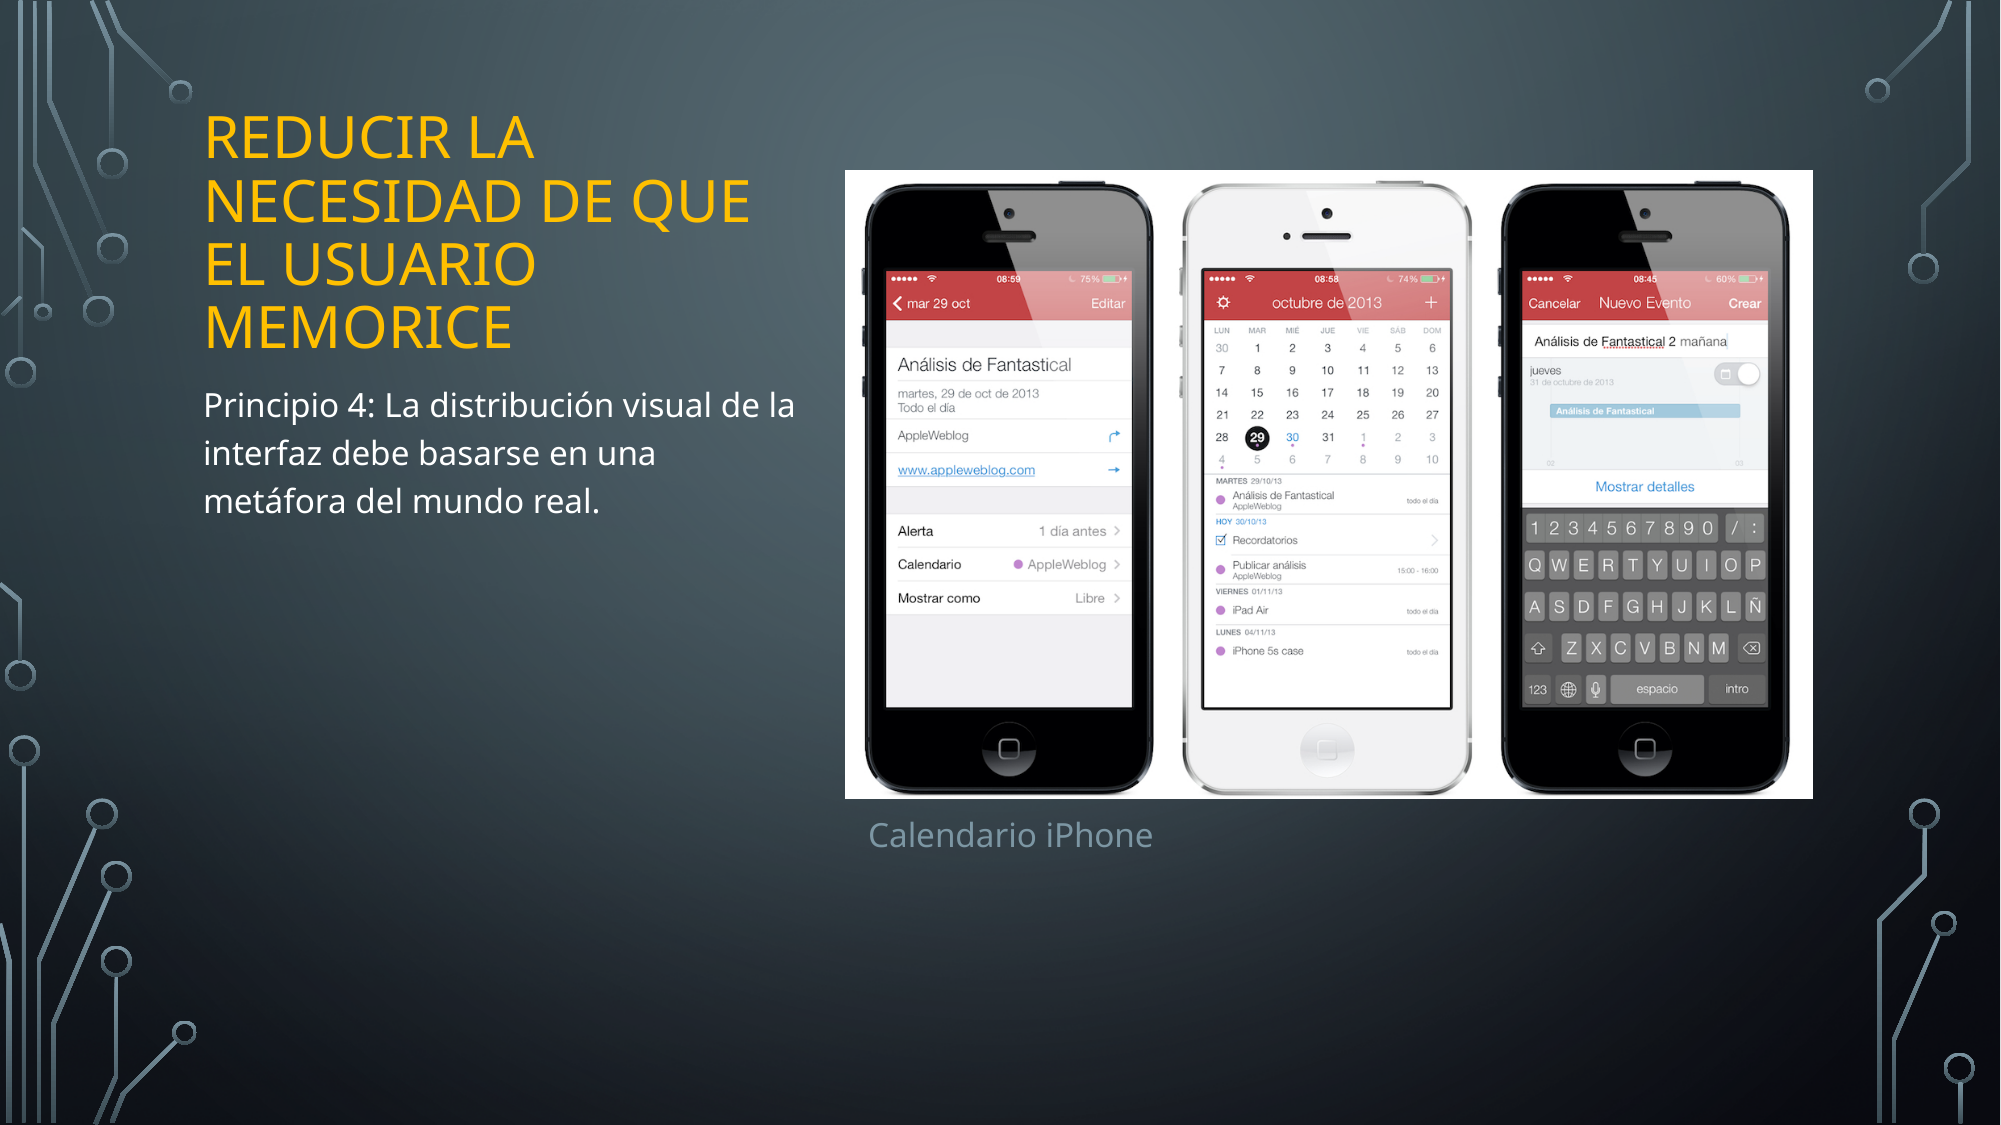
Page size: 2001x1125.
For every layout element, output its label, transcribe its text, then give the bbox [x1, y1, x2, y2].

list Principio 4: La distribución visual de la interfaz debe basarse en una metáfora del mundo real. [188, 369, 821, 950]
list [845, 169, 1813, 799]
text_box Calendario iPhone [853, 806, 1452, 862]
title Reducir la necesidad de que el usuario memorice [188, 99, 821, 369]
